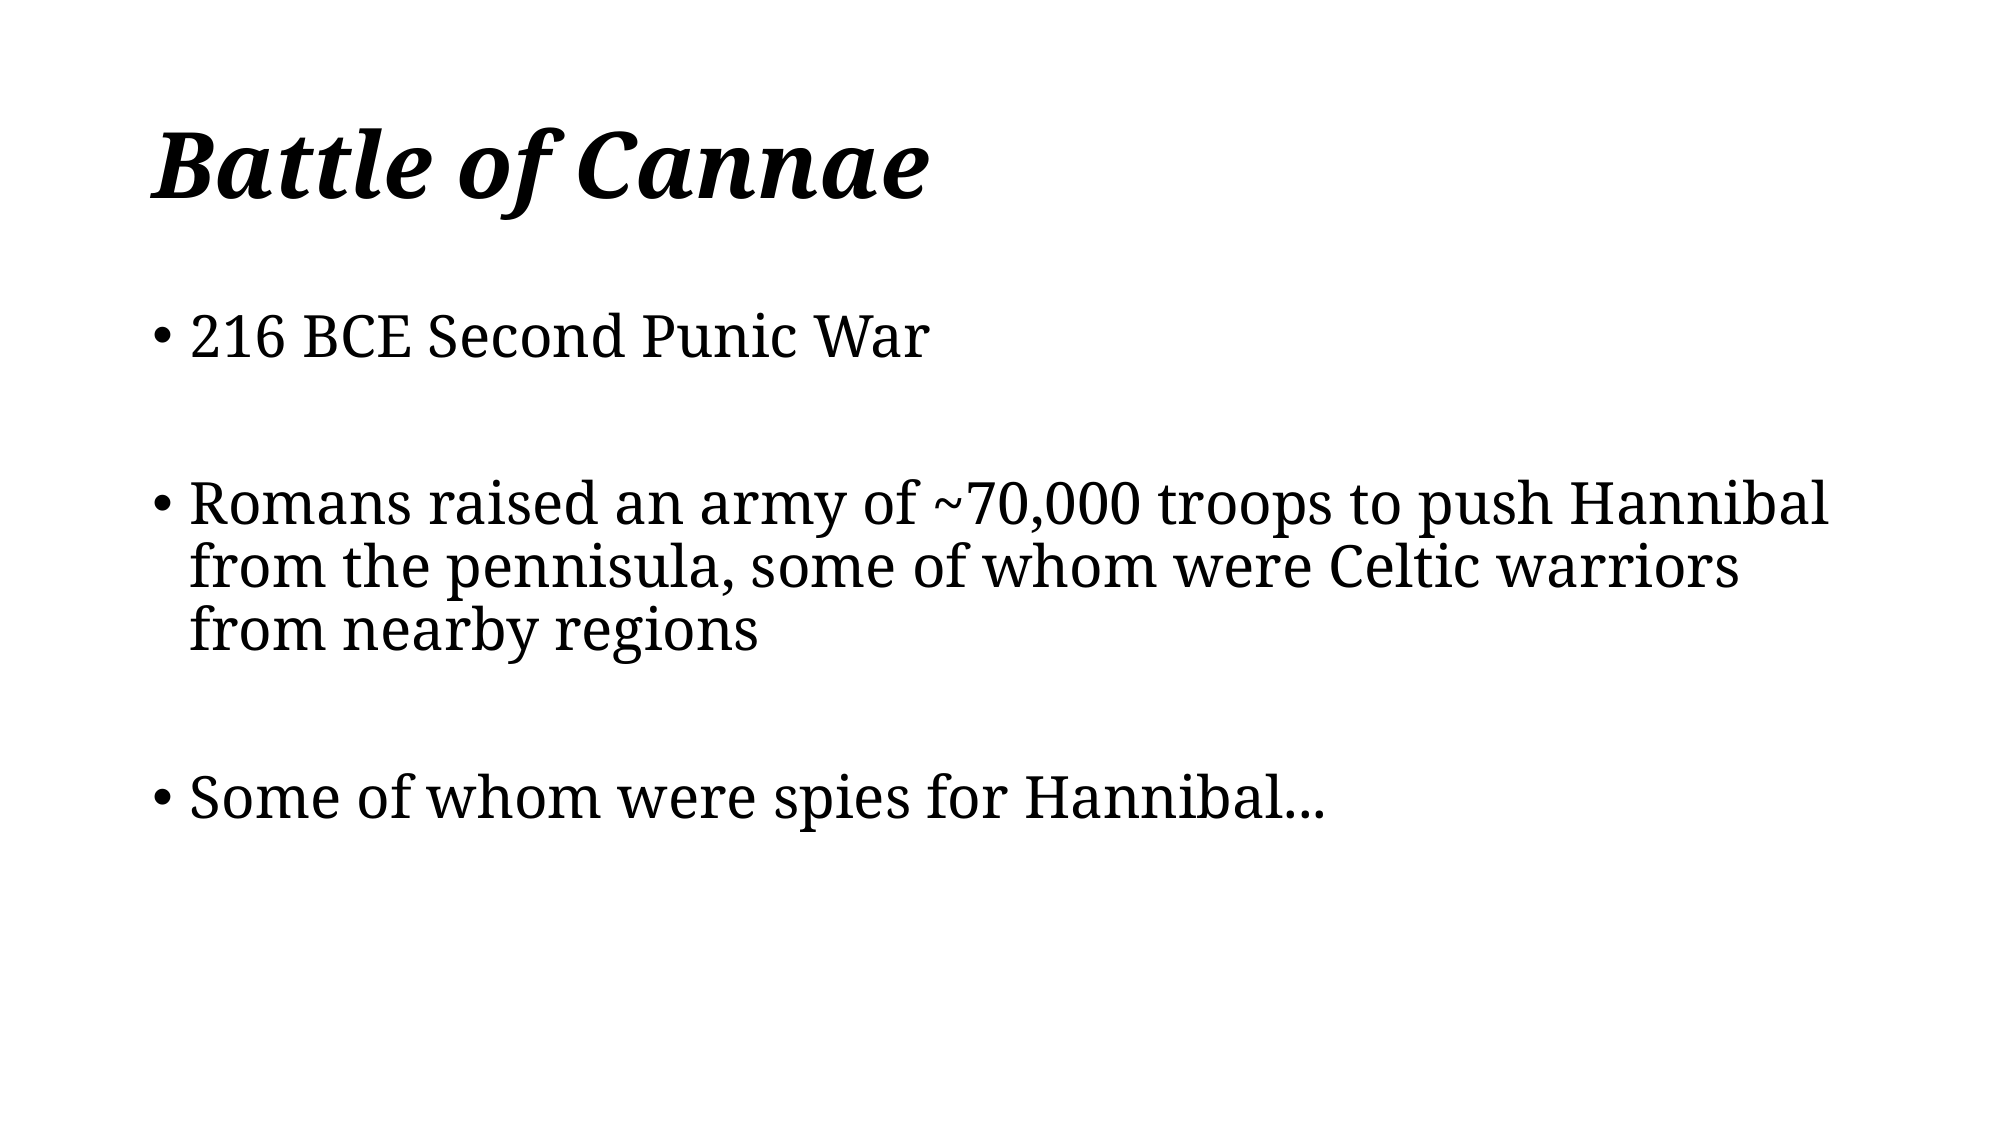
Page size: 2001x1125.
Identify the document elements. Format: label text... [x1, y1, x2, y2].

title Battle of Cannae [137, 59, 1863, 278]
list 216 BCE Second Punic War Romans raised an army of ~70,000 troops to push Hannibal from the pennisula, some of whom were Celtic warriors from nearby regions Some of whom were spies for Hannibal... [137, 299, 1863, 1114]
